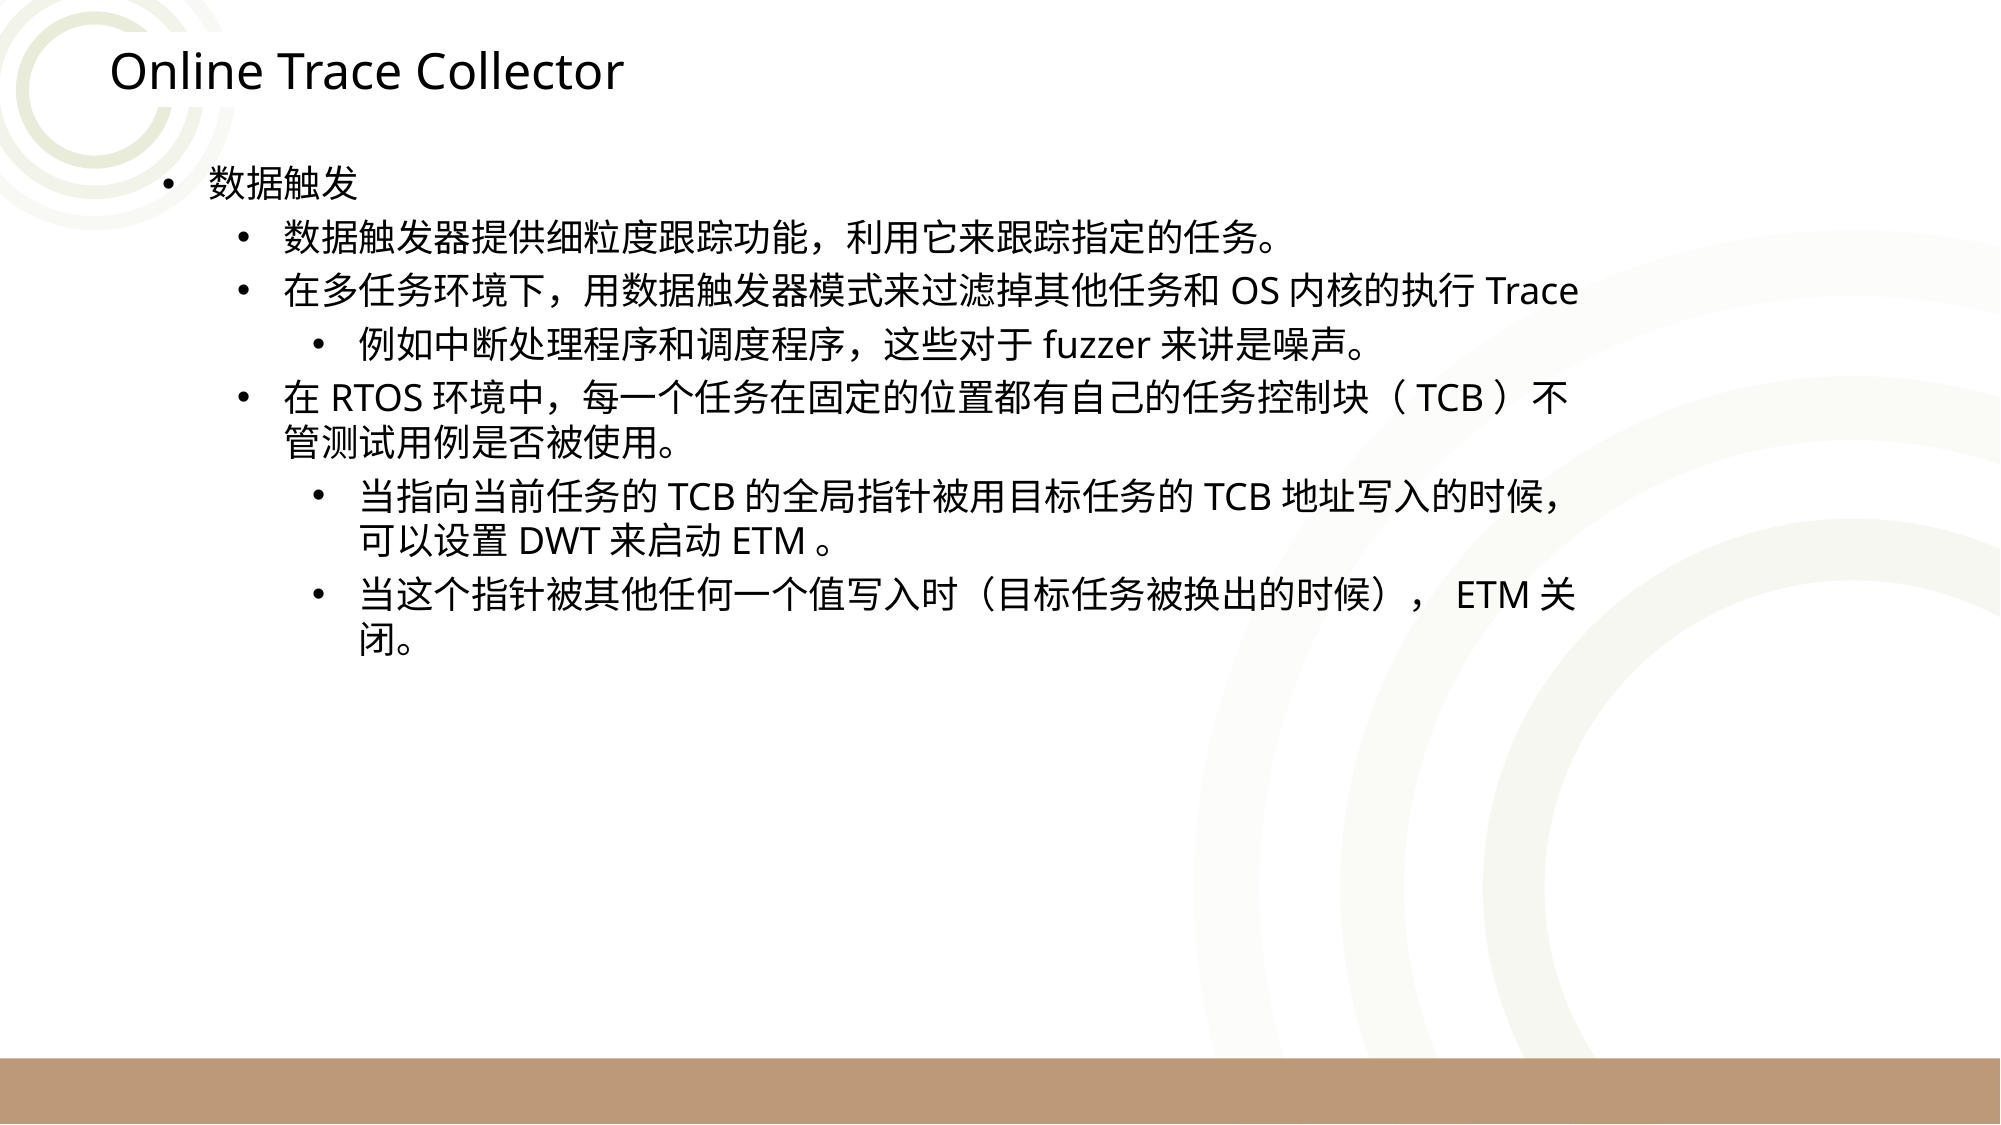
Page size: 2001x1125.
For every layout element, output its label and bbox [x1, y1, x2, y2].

text_box [0, 0, 2000, 1125]
